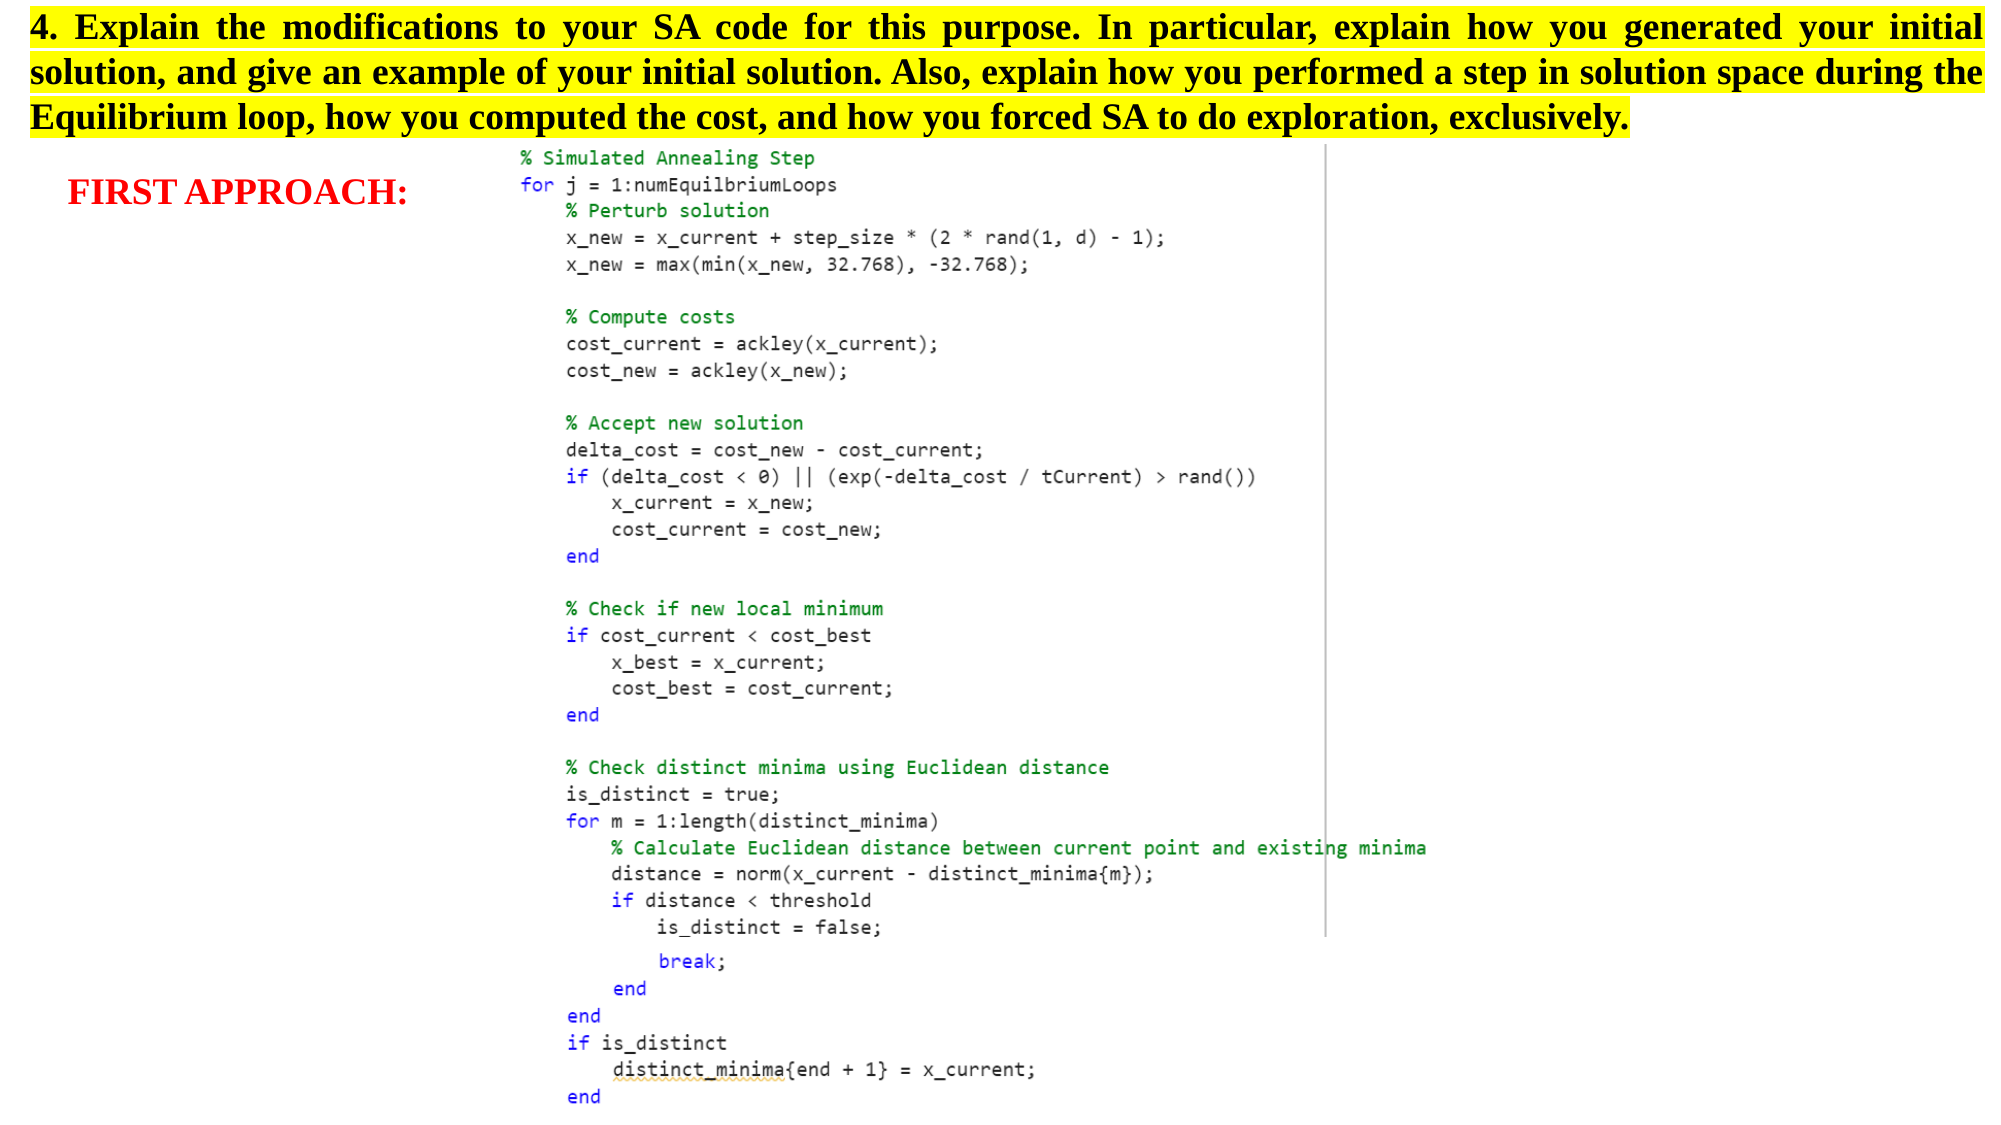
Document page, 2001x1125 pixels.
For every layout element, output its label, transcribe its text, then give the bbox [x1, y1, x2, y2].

picture [520, 946, 1069, 1117]
title 4. Explain the modifications to your SA code for this purpose. In particular, explain how you generated your initial solution, and give an example of your initial solution. Also, explain how you performed a step in solution space during the Equilibrium loop, how you computed the cost, and how you forced SA to do exploration, exclusively. [15, 0, 2000, 171]
list FIRST APPROACH: [52, 171, 1958, 1097]
picture [504, 144, 1440, 938]
